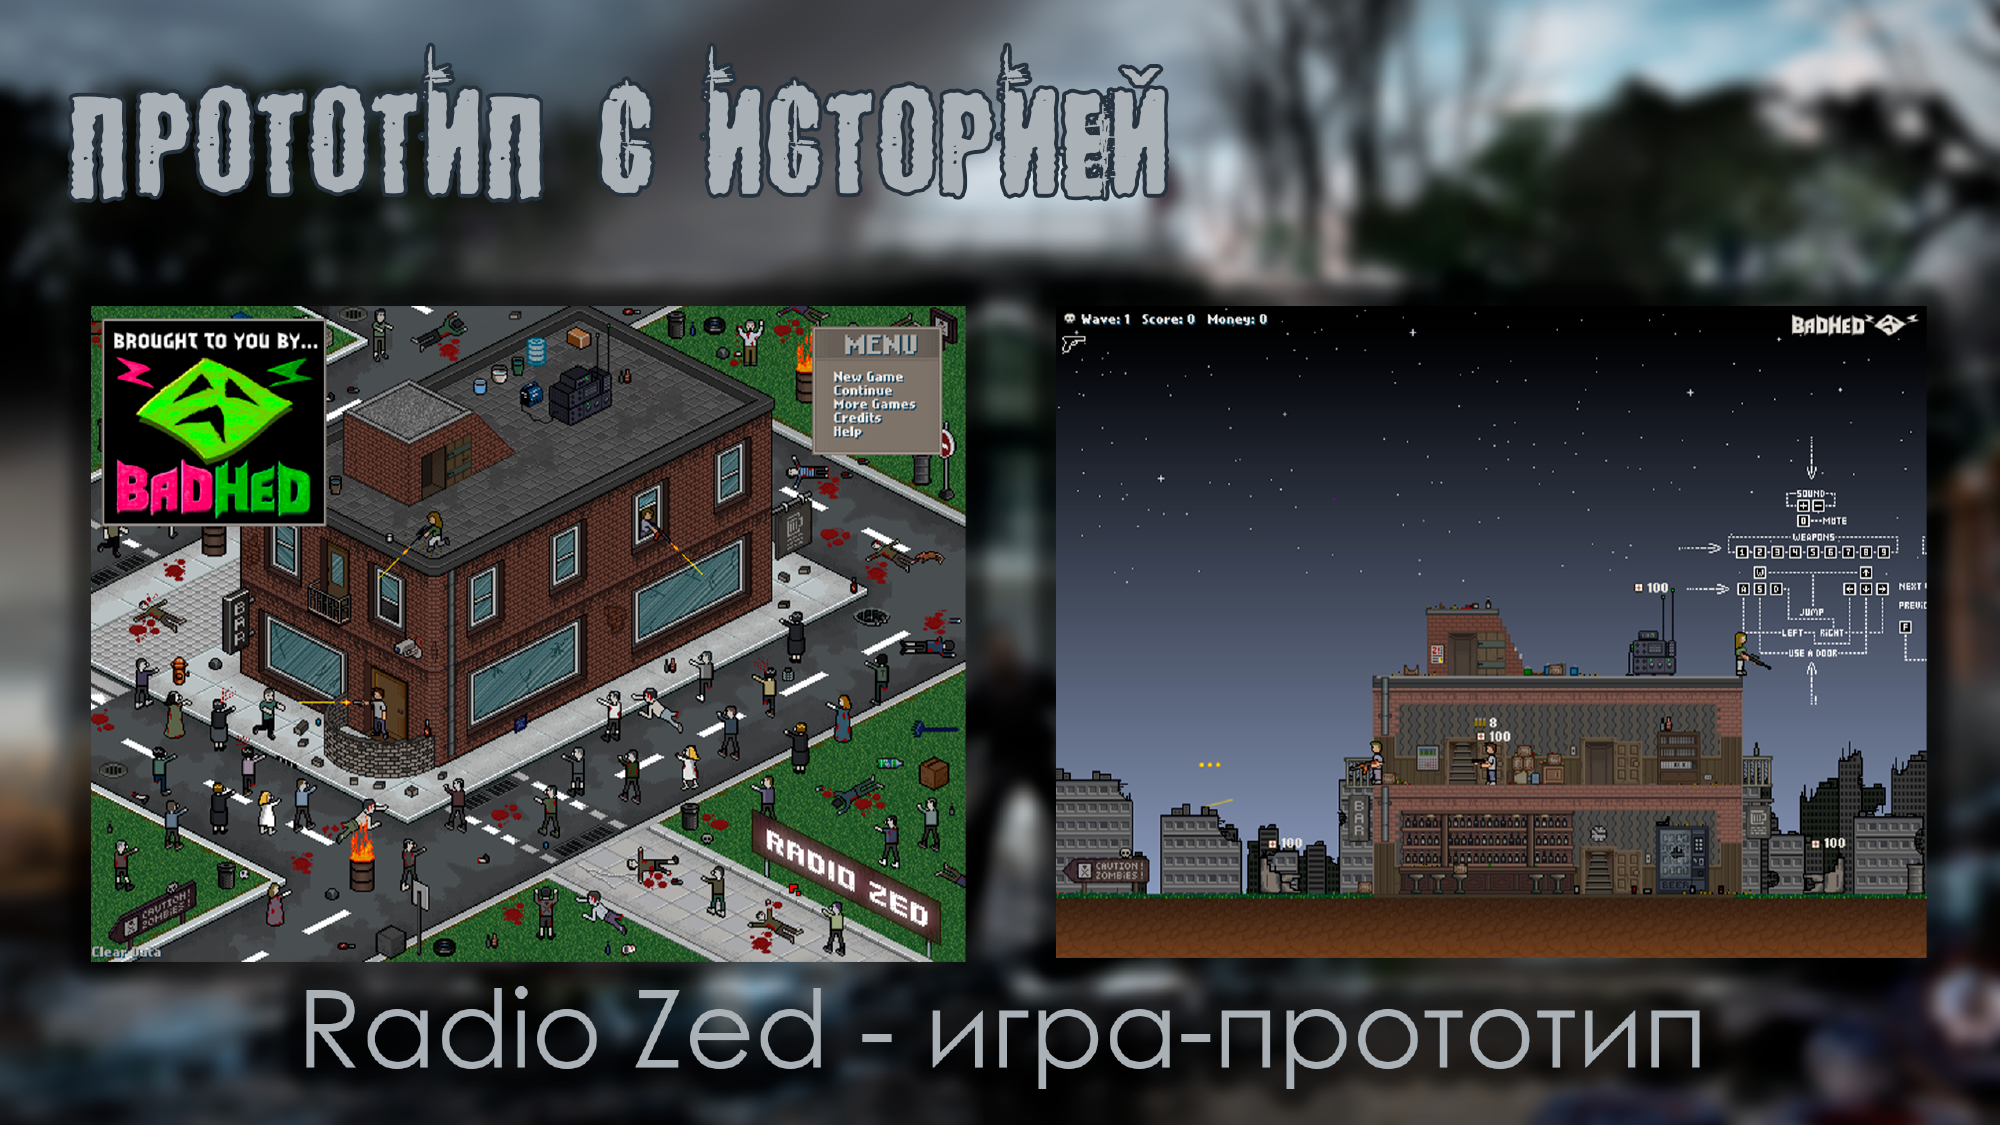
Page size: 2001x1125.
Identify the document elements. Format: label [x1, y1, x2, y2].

list [0, 0, 2000, 1125]
